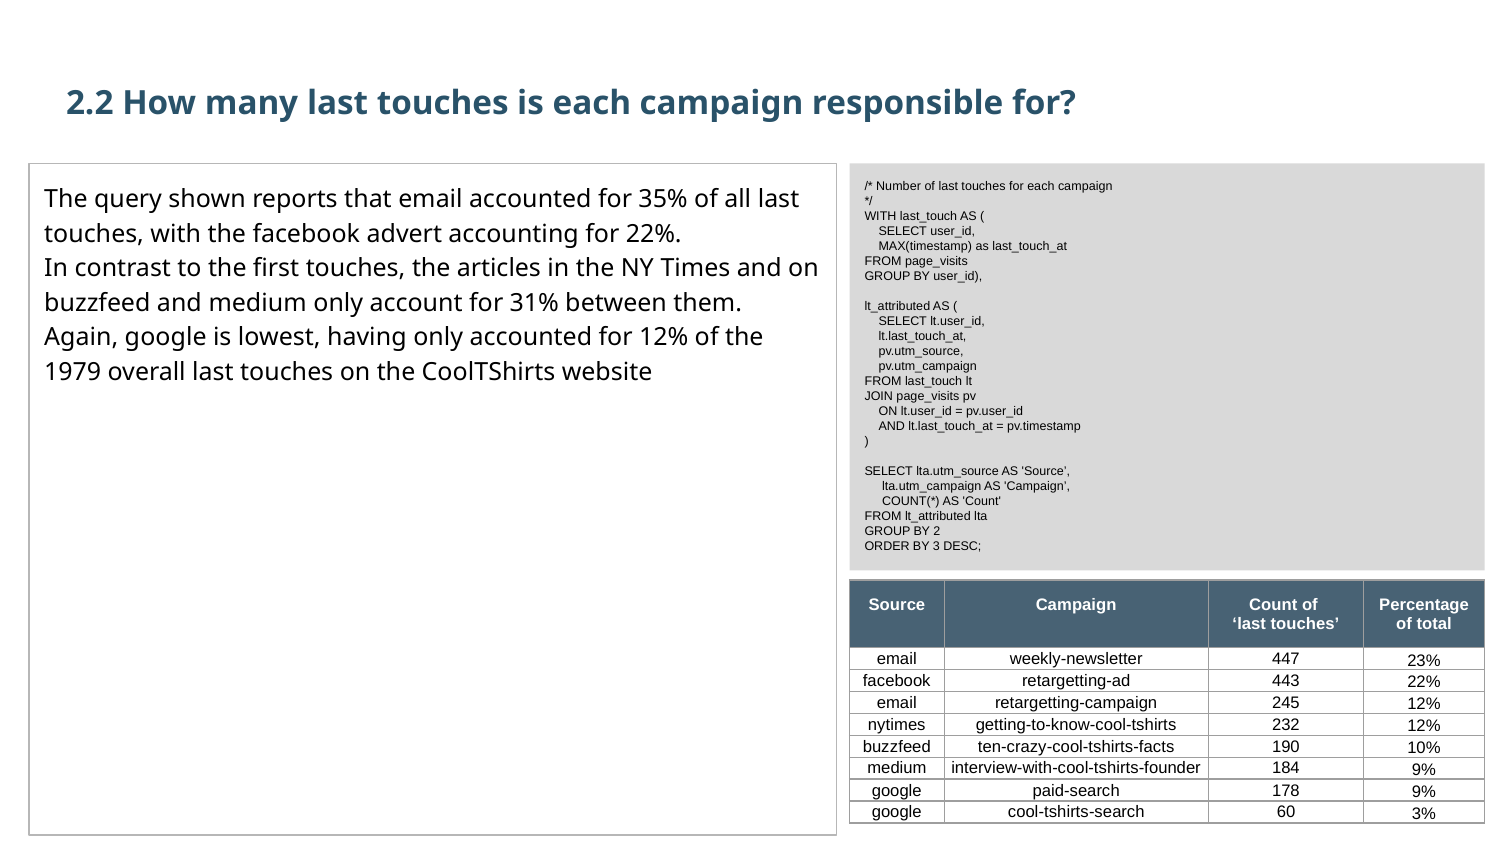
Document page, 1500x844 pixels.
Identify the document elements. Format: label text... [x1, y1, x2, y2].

table_cell google [850, 802, 944, 822]
table_header Count of ‘last touches’ [1209, 581, 1363, 647]
table_cell 447 [1209, 648, 1363, 669]
table_header Campaign [945, 581, 1208, 647]
table_cell buzzfeed [850, 736, 944, 757]
table_cell nytimes [850, 714, 944, 735]
table_cell interview-with-cool-tshirts-founder [945, 758, 1208, 778]
table_cell retargetting-campaign [945, 692, 1208, 713]
table_cell cool-tshirts-search [945, 802, 1208, 822]
table_cell 232 [1209, 714, 1363, 735]
table_cell 178 [1209, 780, 1363, 800]
table_cell getting-to-know-cool-tshirts [945, 714, 1208, 735]
table_cell email [850, 648, 944, 669]
table_cell ten-crazy-cool-tshirts-facts [945, 736, 1208, 757]
table_cell facebook [850, 670, 944, 691]
table_cell 443 [1209, 670, 1363, 691]
table_header Source [850, 581, 944, 647]
table_cell 12% [1364, 714, 1484, 735]
text_box /* Number of last touches for each campaign */ WITH last_touch AS ( SELECT user_id, MAX(timestamp) as last_touch_at FROM page_visits GROUP BY user_id), lt_attributed AS ( SELECT lt.user_id, lt.last_touch_at, pv.utm_source, pv.utm_campaign FROM last_touch lt JOIN page_visits pv ON lt.user_id = pv.user_id AND lt.last_touch_at = pv.timestamp ) SELECT lta.utm_source AS 'Source’, lta.utm_campaign AS 'Campaign’, COUNT(*) AS 'Count' FROM lt_attributed lta GROUP BY 2 ORDER BY 3 DESC; [849, 163, 1485, 571]
table_cell 10% [1364, 736, 1484, 757]
table_cell 3% [1364, 802, 1484, 822]
table_cell 190 [1209, 736, 1363, 757]
table_header Percentage of total [1364, 581, 1484, 647]
table_cell google [850, 780, 944, 800]
table_cell 22% [1364, 670, 1484, 691]
table_cell email [850, 692, 944, 713]
table_cell 60 [1209, 802, 1363, 822]
table_cell 9% [1364, 758, 1484, 778]
table_cell 12% [1364, 692, 1484, 713]
table_cell paid-search [945, 780, 1208, 800]
table_cell 9% [1364, 780, 1484, 800]
text_box 2.2 How many last touches is each campaign responsible for? [51, 67, 1449, 137]
text_box The query shown reports that email accounted for 35% of all last touches, with the facebook advert accounting for 22%. In contrast to the first touches, the articles in the NY Times and on buzzfeed and medium only account for 31% between them. Again, google is lowest, having only accounted for 12% of the 1979 overall last touches on the CoolTShirts website [29, 163, 837, 836]
table_cell 245 [1209, 692, 1363, 713]
table_cell 184 [1209, 758, 1363, 778]
table_cell weekly-newsletter [945, 648, 1208, 669]
table_cell 23% [1364, 648, 1484, 669]
table_cell retargetting-ad [945, 670, 1208, 691]
table_cell medium [850, 758, 944, 778]
